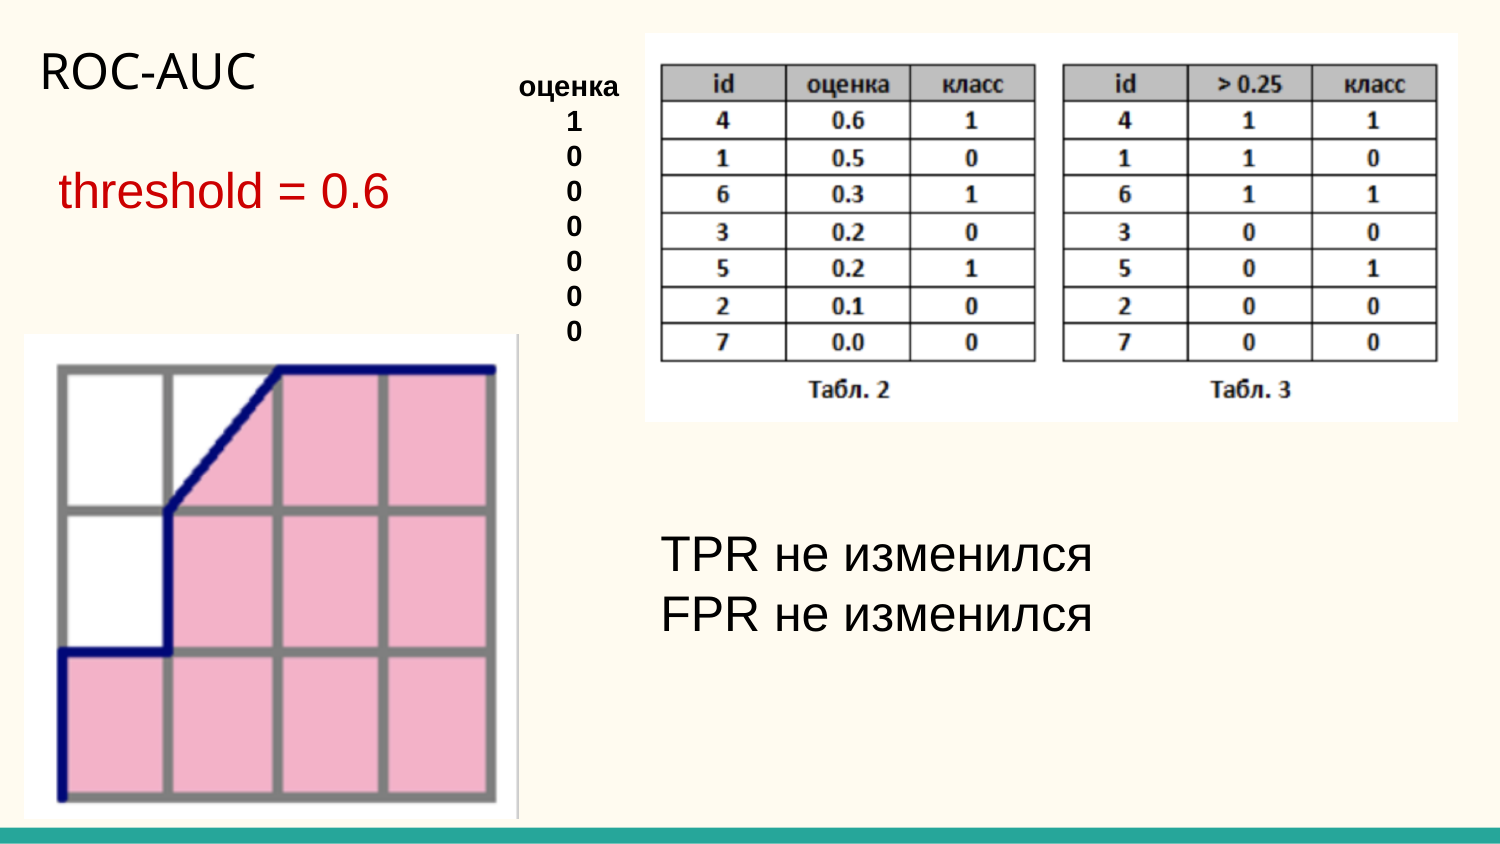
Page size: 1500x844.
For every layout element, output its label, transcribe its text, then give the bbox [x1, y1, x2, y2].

text_box TPR не изменился FPR не изменился [645, 506, 1212, 707]
picture [645, 32, 1458, 423]
picture [24, 334, 519, 819]
text_box оценка 1 0 0 0 0 0 0 [503, 52, 640, 364]
title ROC-AUC [24, 24, 1423, 126]
text_box threshold = 0.6 [43, 143, 412, 256]
